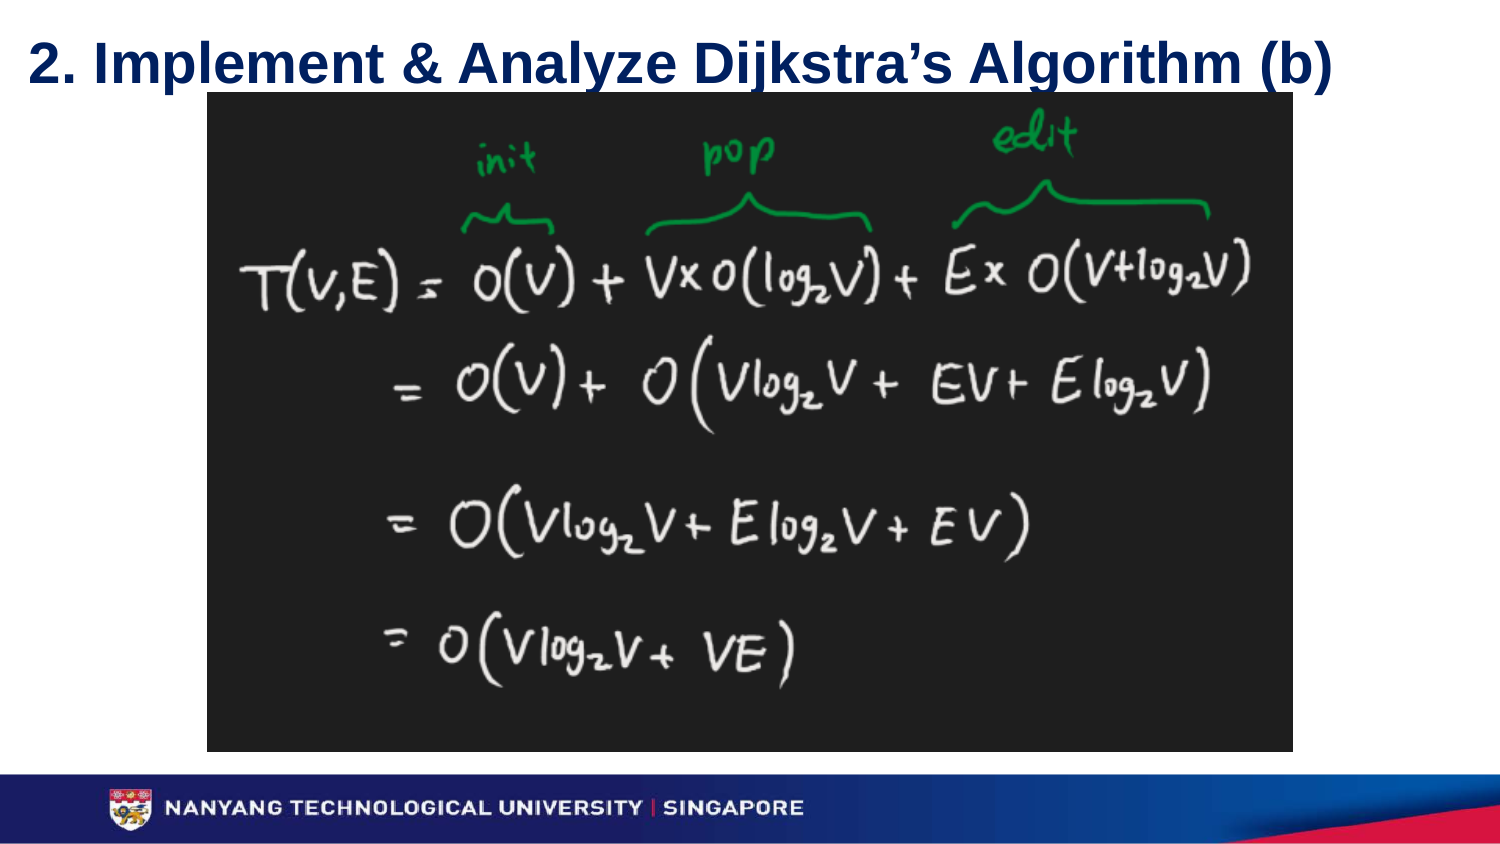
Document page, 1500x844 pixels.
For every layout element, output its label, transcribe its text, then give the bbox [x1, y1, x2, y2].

picture [0, 773, 1500, 844]
title 2. Implement & Analyze Dijkstra’s Algorithm (b) [28, 23, 1500, 167]
picture [207, 91, 1293, 752]
